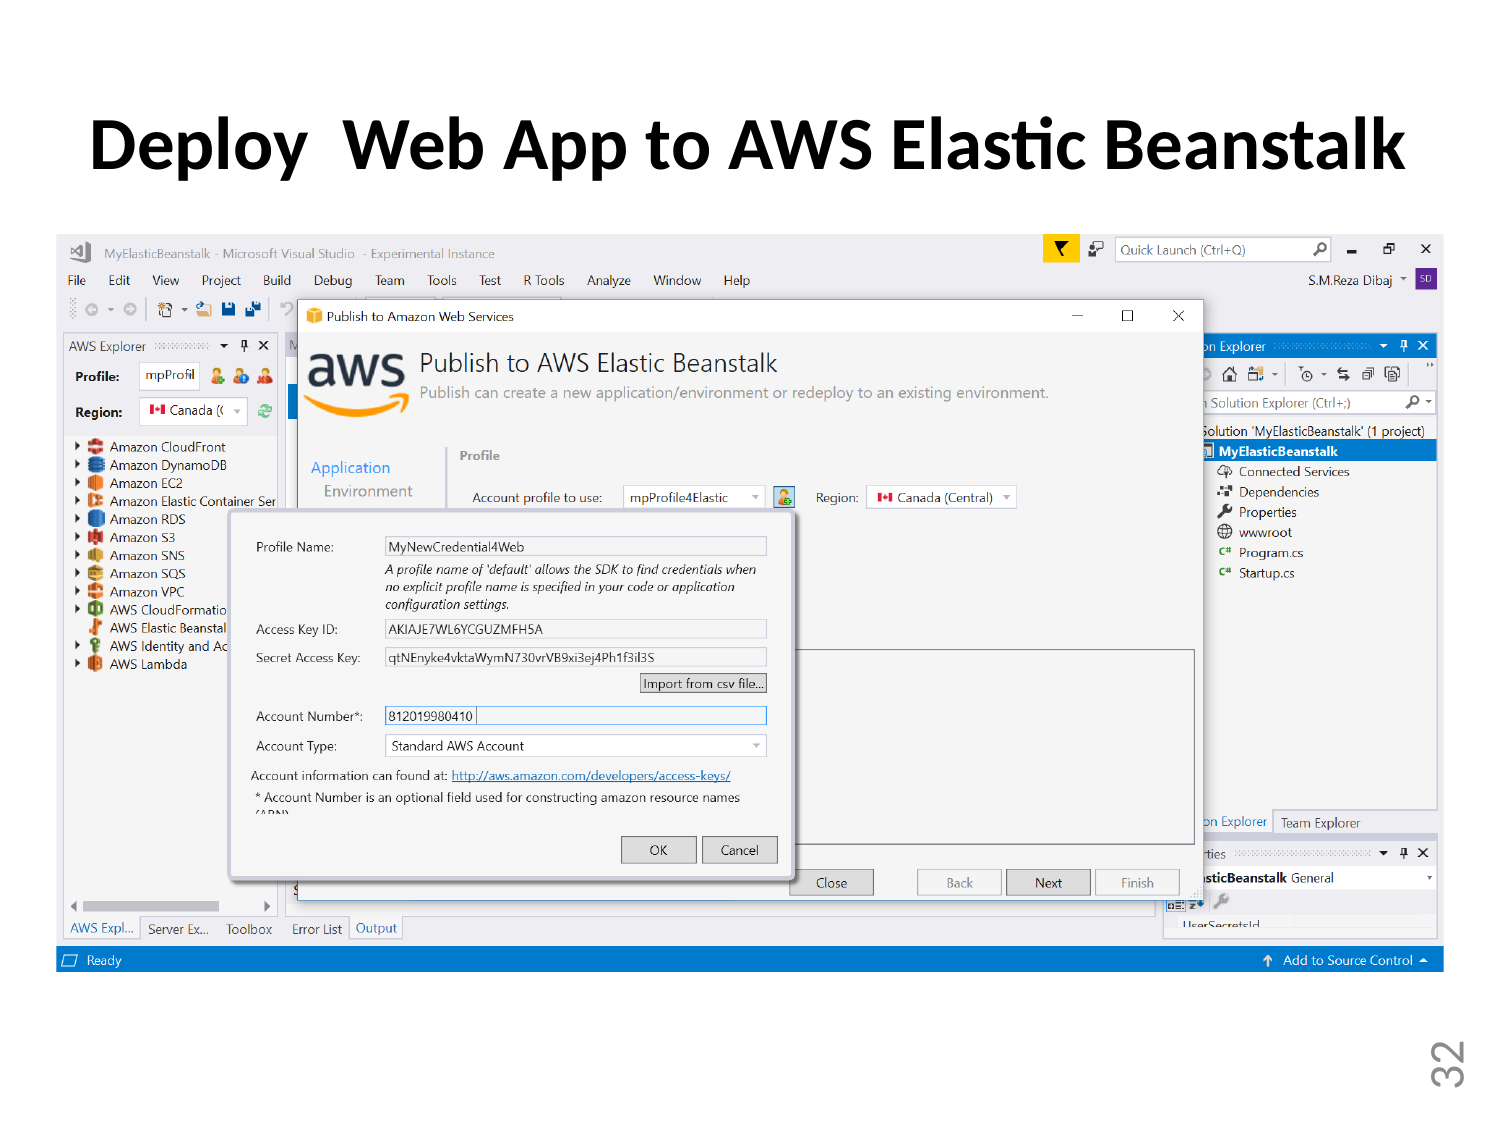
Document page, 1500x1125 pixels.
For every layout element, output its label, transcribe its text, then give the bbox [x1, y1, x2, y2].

slide_number 32 [1412, 1025, 1475, 1125]
picture [56, 234, 1444, 972]
text_box Deploy Web App to AWS Elastic Beanstalk [74, 87, 1438, 193]
